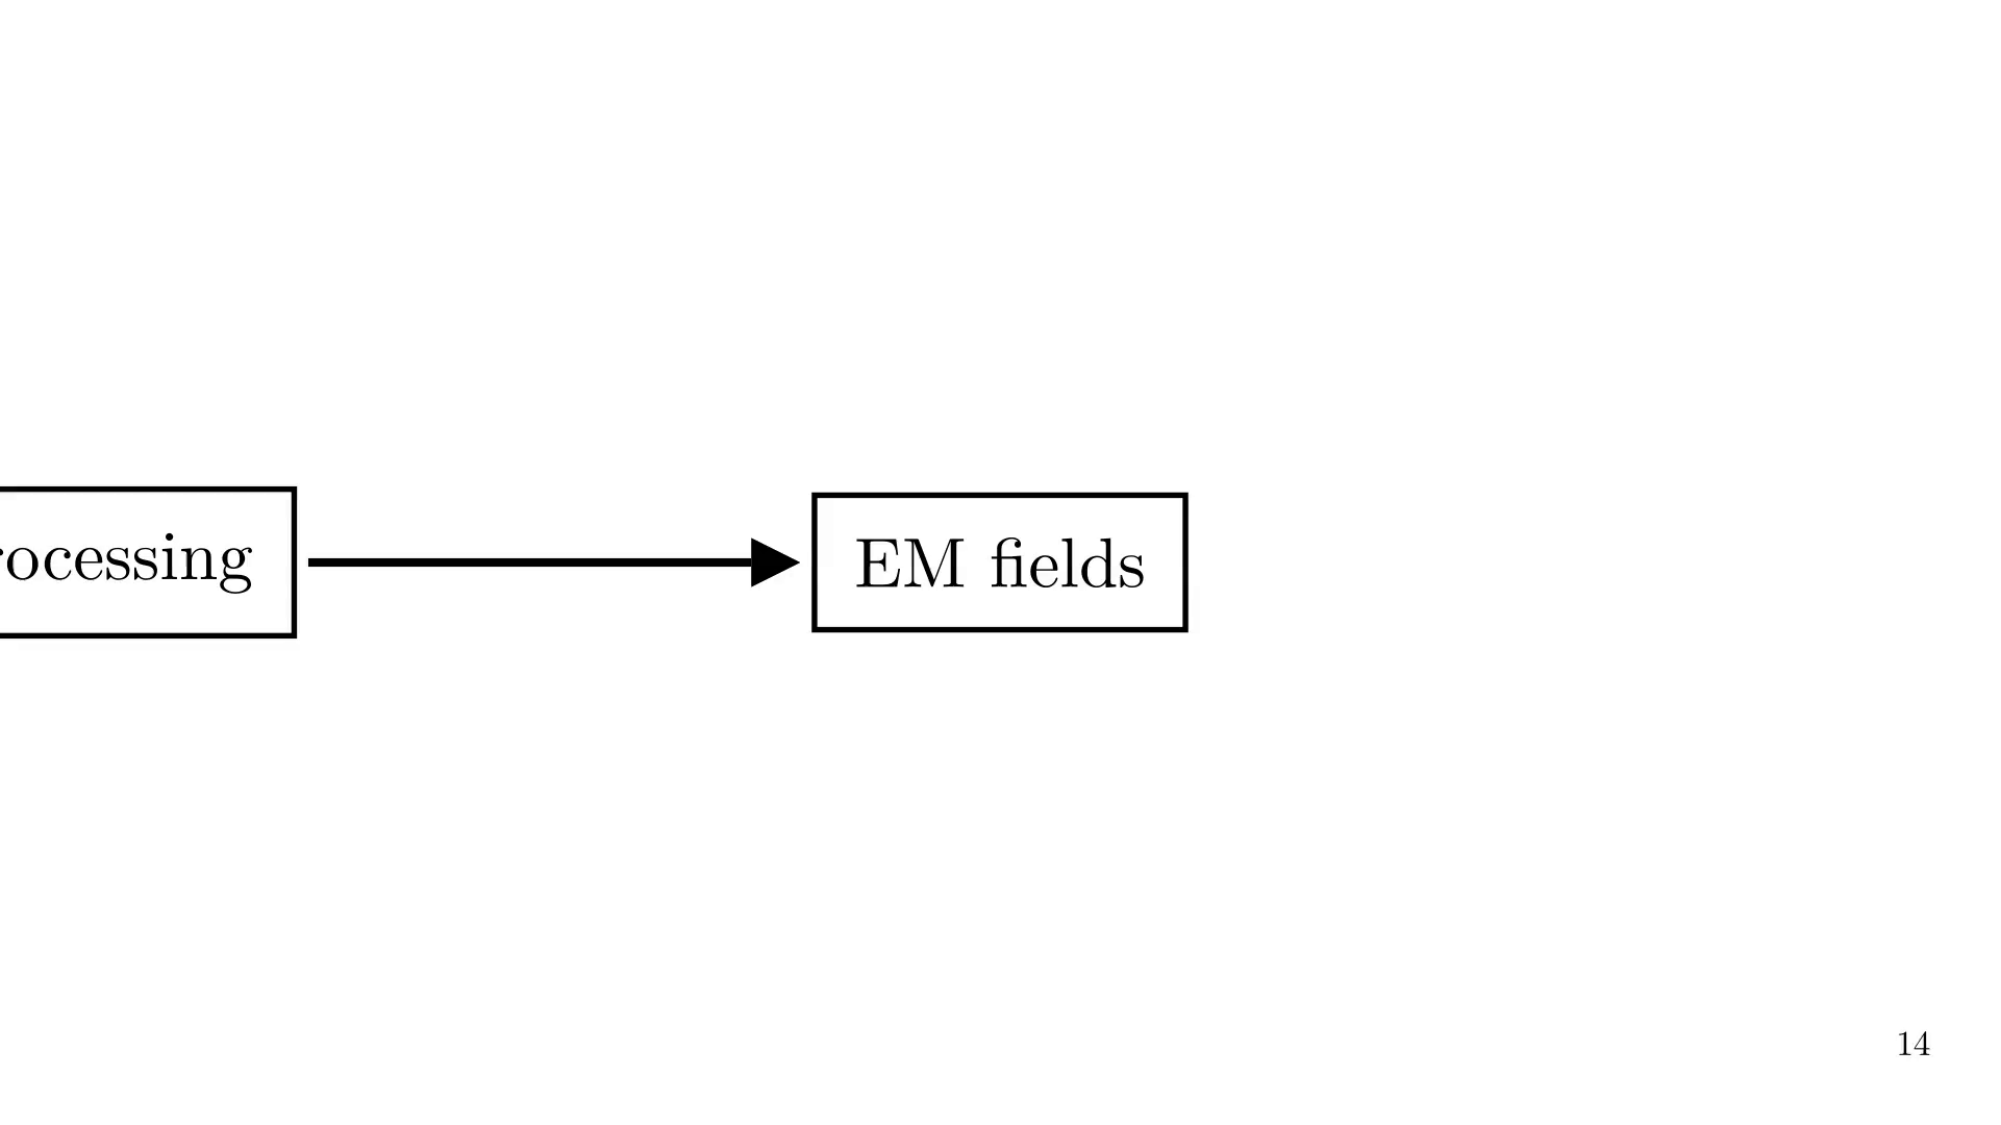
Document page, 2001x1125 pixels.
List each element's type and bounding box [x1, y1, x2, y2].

text_box [0, 0, 2000, 1125]
